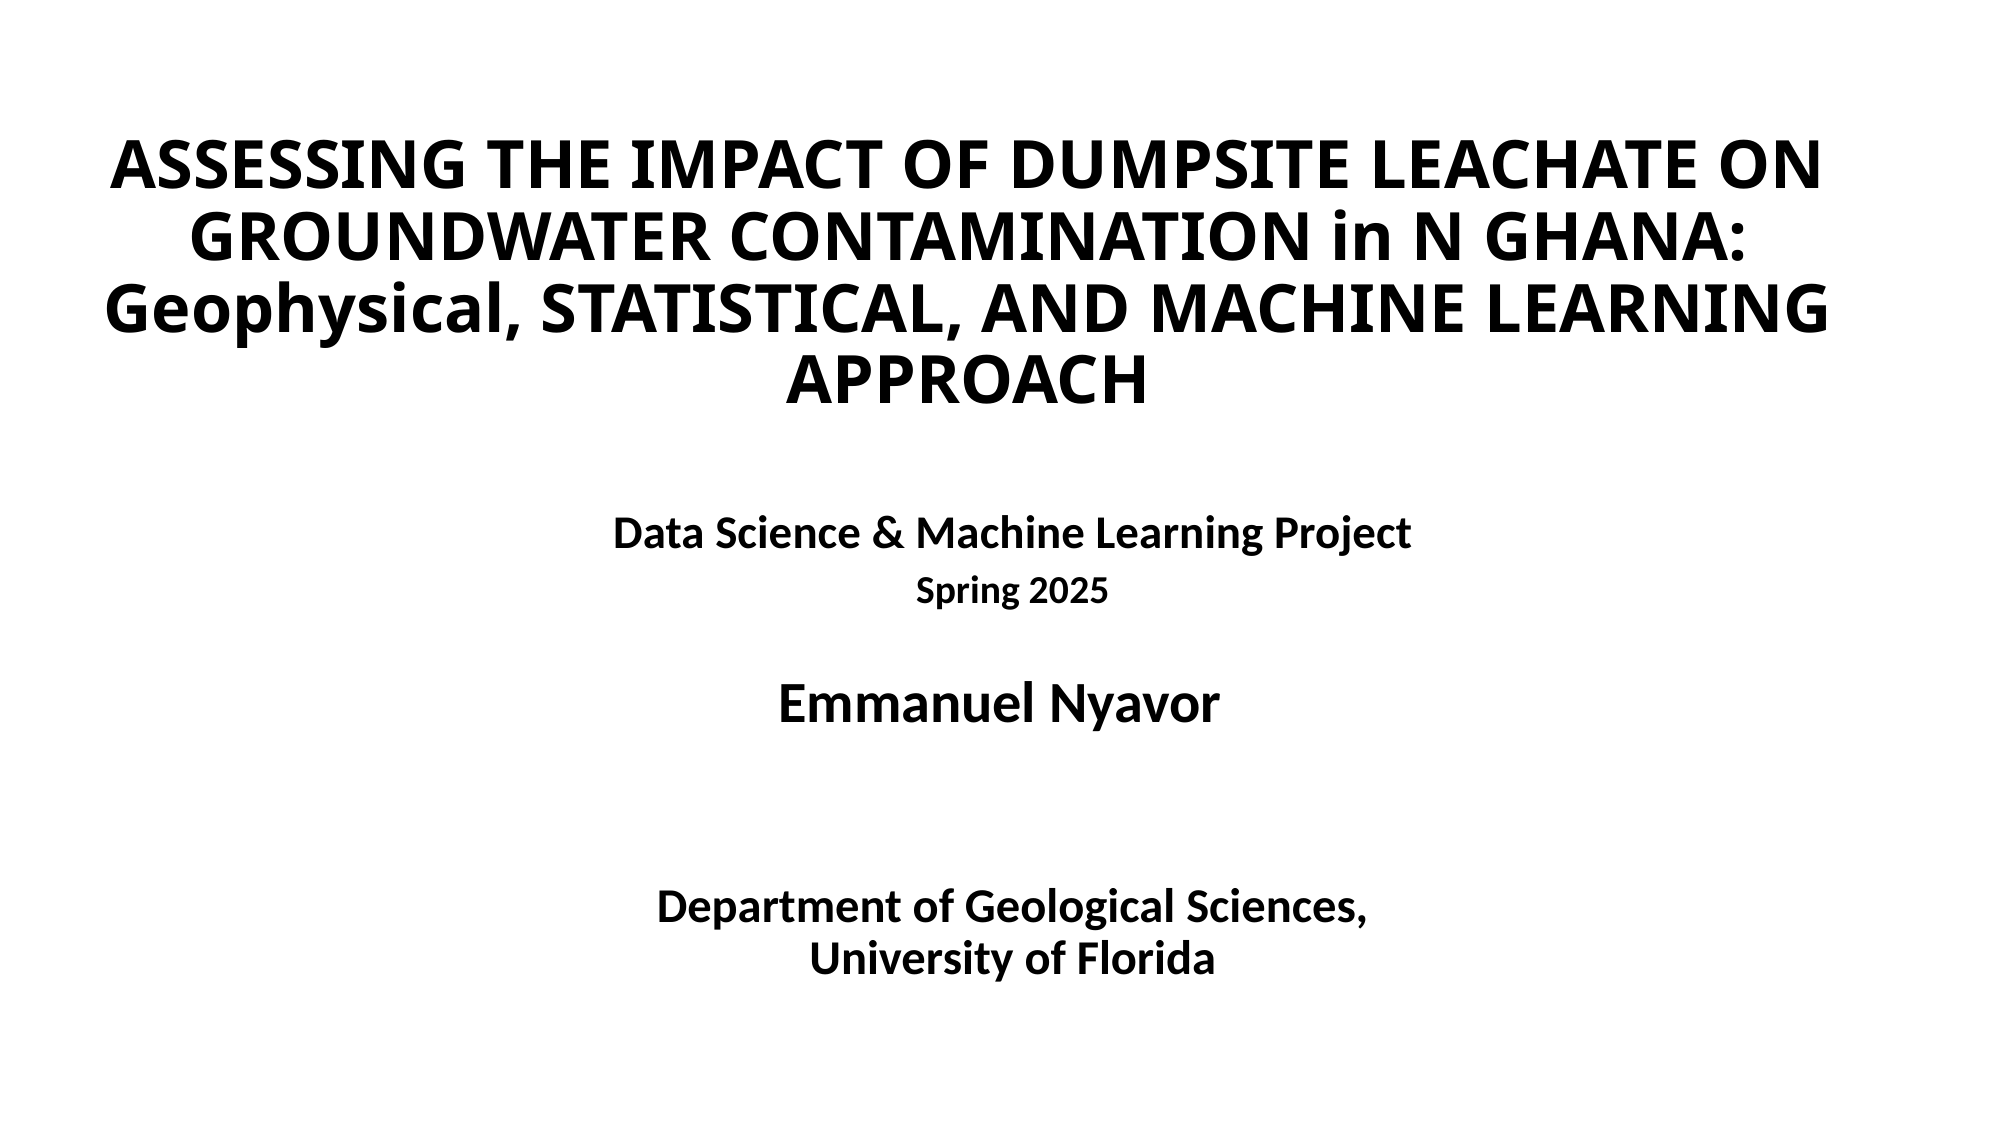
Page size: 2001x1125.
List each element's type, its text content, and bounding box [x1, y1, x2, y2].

text_box Department of Geological Sciences, University of Florida [613, 873, 1413, 994]
text_box Data Science & Machine Learning Project Spring 2025 [263, 500, 1763, 621]
subtitle Emmanuel Nyavor [249, 664, 1750, 785]
title ASSESSING THE IMPACT OF DUMPSITE LEACHATE ON GROUNDWATER CONTAMINATION in N GHANA: Geophysical, STATISTICAL, AND MACHINE LEARNING APPROACH [40, 226, 1897, 426]
